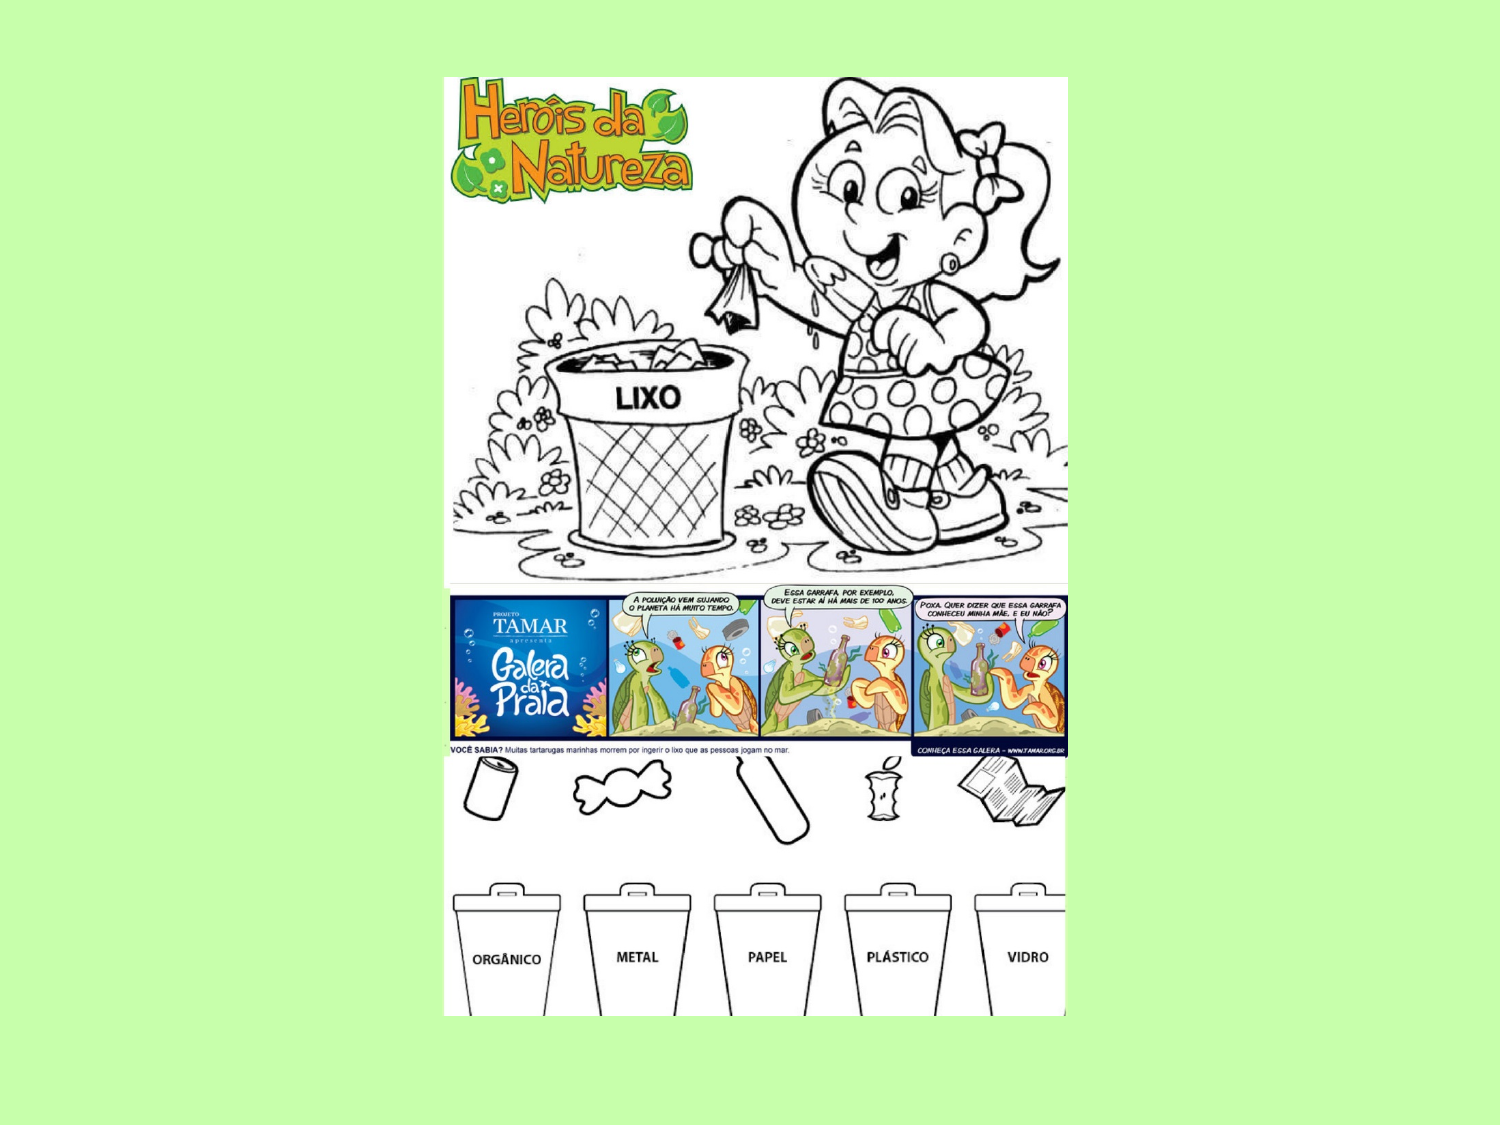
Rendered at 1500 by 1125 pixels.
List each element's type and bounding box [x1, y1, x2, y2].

picture [442, 77, 1069, 1016]
